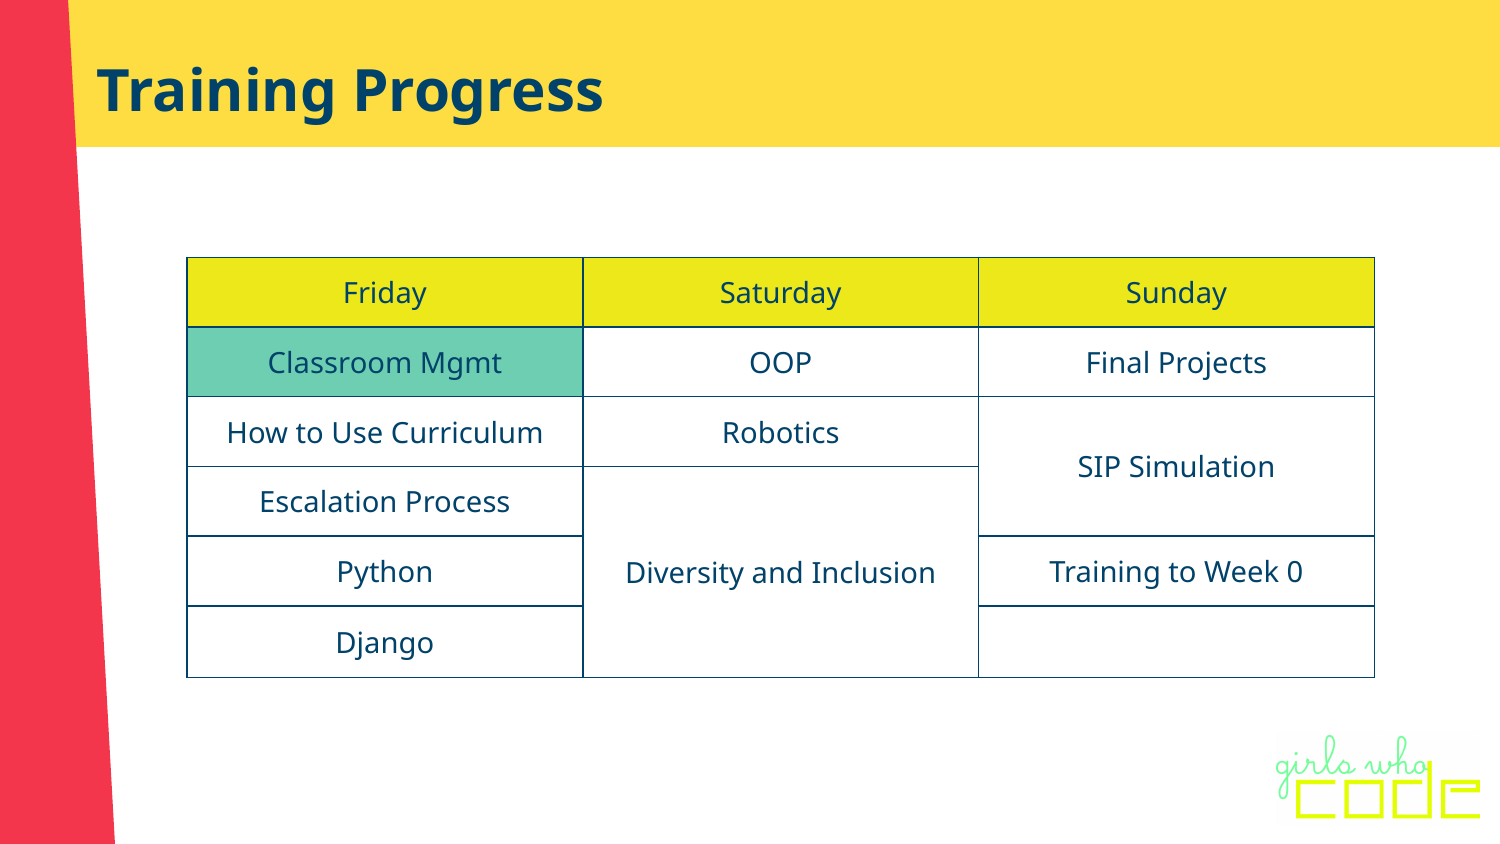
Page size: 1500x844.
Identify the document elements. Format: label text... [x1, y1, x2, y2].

table_cell [979, 607, 1374, 677]
table_cell Escalation Process [188, 467, 582, 535]
text_box Training Progress [81, 38, 1480, 133]
text_box [0, 0, 115, 844]
table_cell Diversity and Inclusion [584, 467, 978, 677]
table_header Sunday [979, 258, 1374, 326]
table_cell Django [188, 607, 582, 677]
table_cell Python [188, 537, 582, 605]
table_cell Robotics [584, 397, 978, 466]
picture [1276, 730, 1480, 826]
table_cell OOP [584, 328, 978, 396]
table_cell How to Use Curriculum [188, 397, 582, 466]
text_box [120, 170, 1500, 731]
table_cell Final Projects [979, 328, 1374, 396]
text_box [69, 0, 1500, 147]
table_cell Training to Week 0 [979, 537, 1374, 605]
table_header Saturday [584, 258, 978, 326]
table_cell SIP Simulation [979, 397, 1374, 535]
table_cell Classroom Mgmt [188, 328, 582, 396]
table_header Friday [188, 258, 582, 326]
